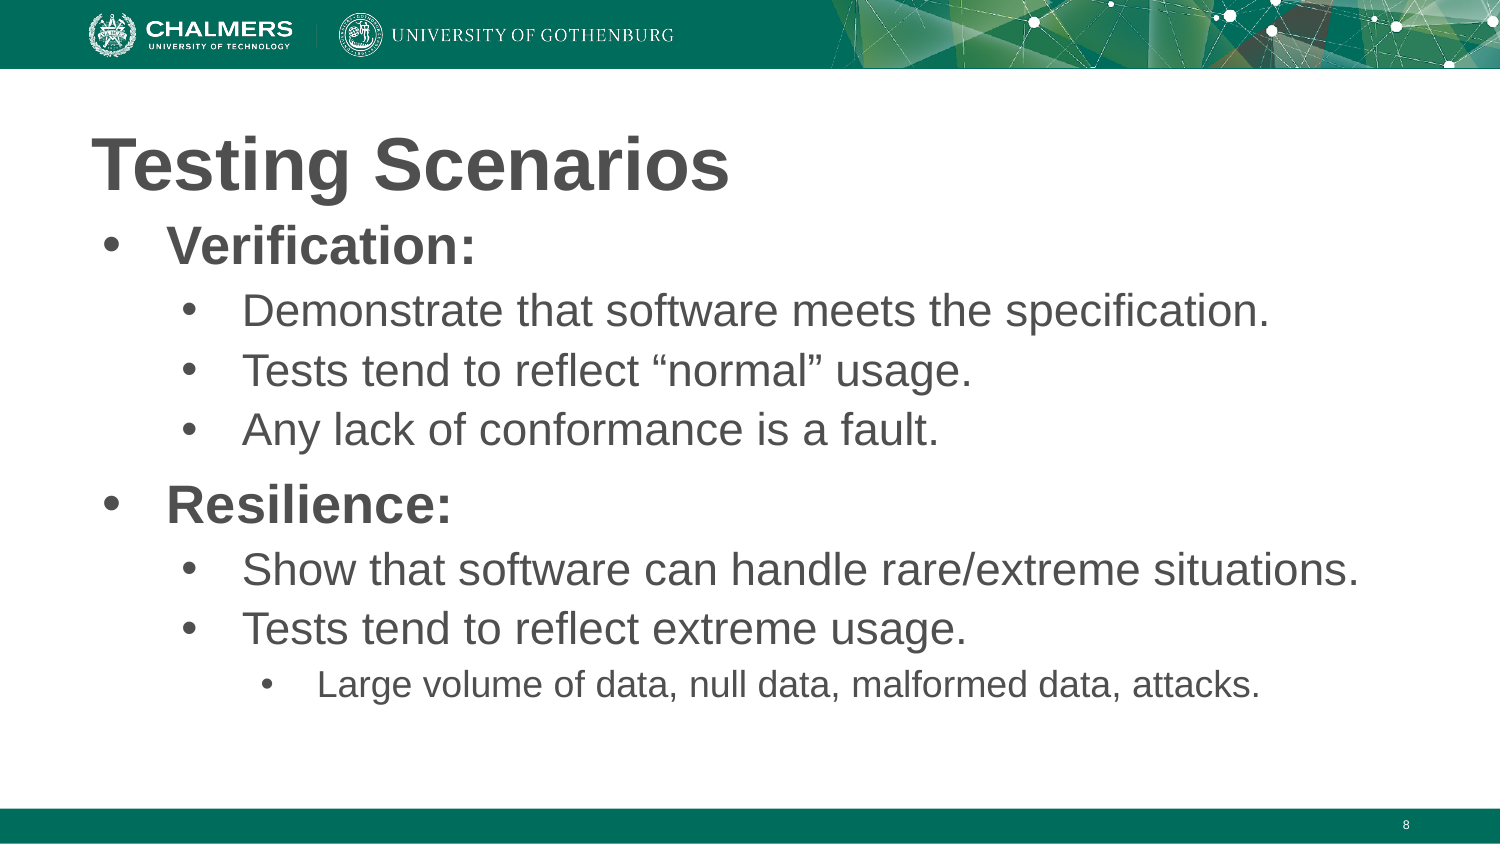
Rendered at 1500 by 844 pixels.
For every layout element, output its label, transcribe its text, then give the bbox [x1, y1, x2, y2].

title Testing Scenarios [76, 100, 1425, 210]
list Verification: Demonstrate that software meets the specification. Tests tend to reflect “normal” usage. Any lack of conformance is a fault. Resilience: Show that software can handle rare/extreme situations. Tests tend to reflect extreme usage. Large volume of data, null data, malformed data, attacks. [76, 210, 1425, 782]
slide_number ‹#› [1074, 809, 1425, 844]
picture [759, 0, 1500, 68]
picture [64, 0, 696, 85]
